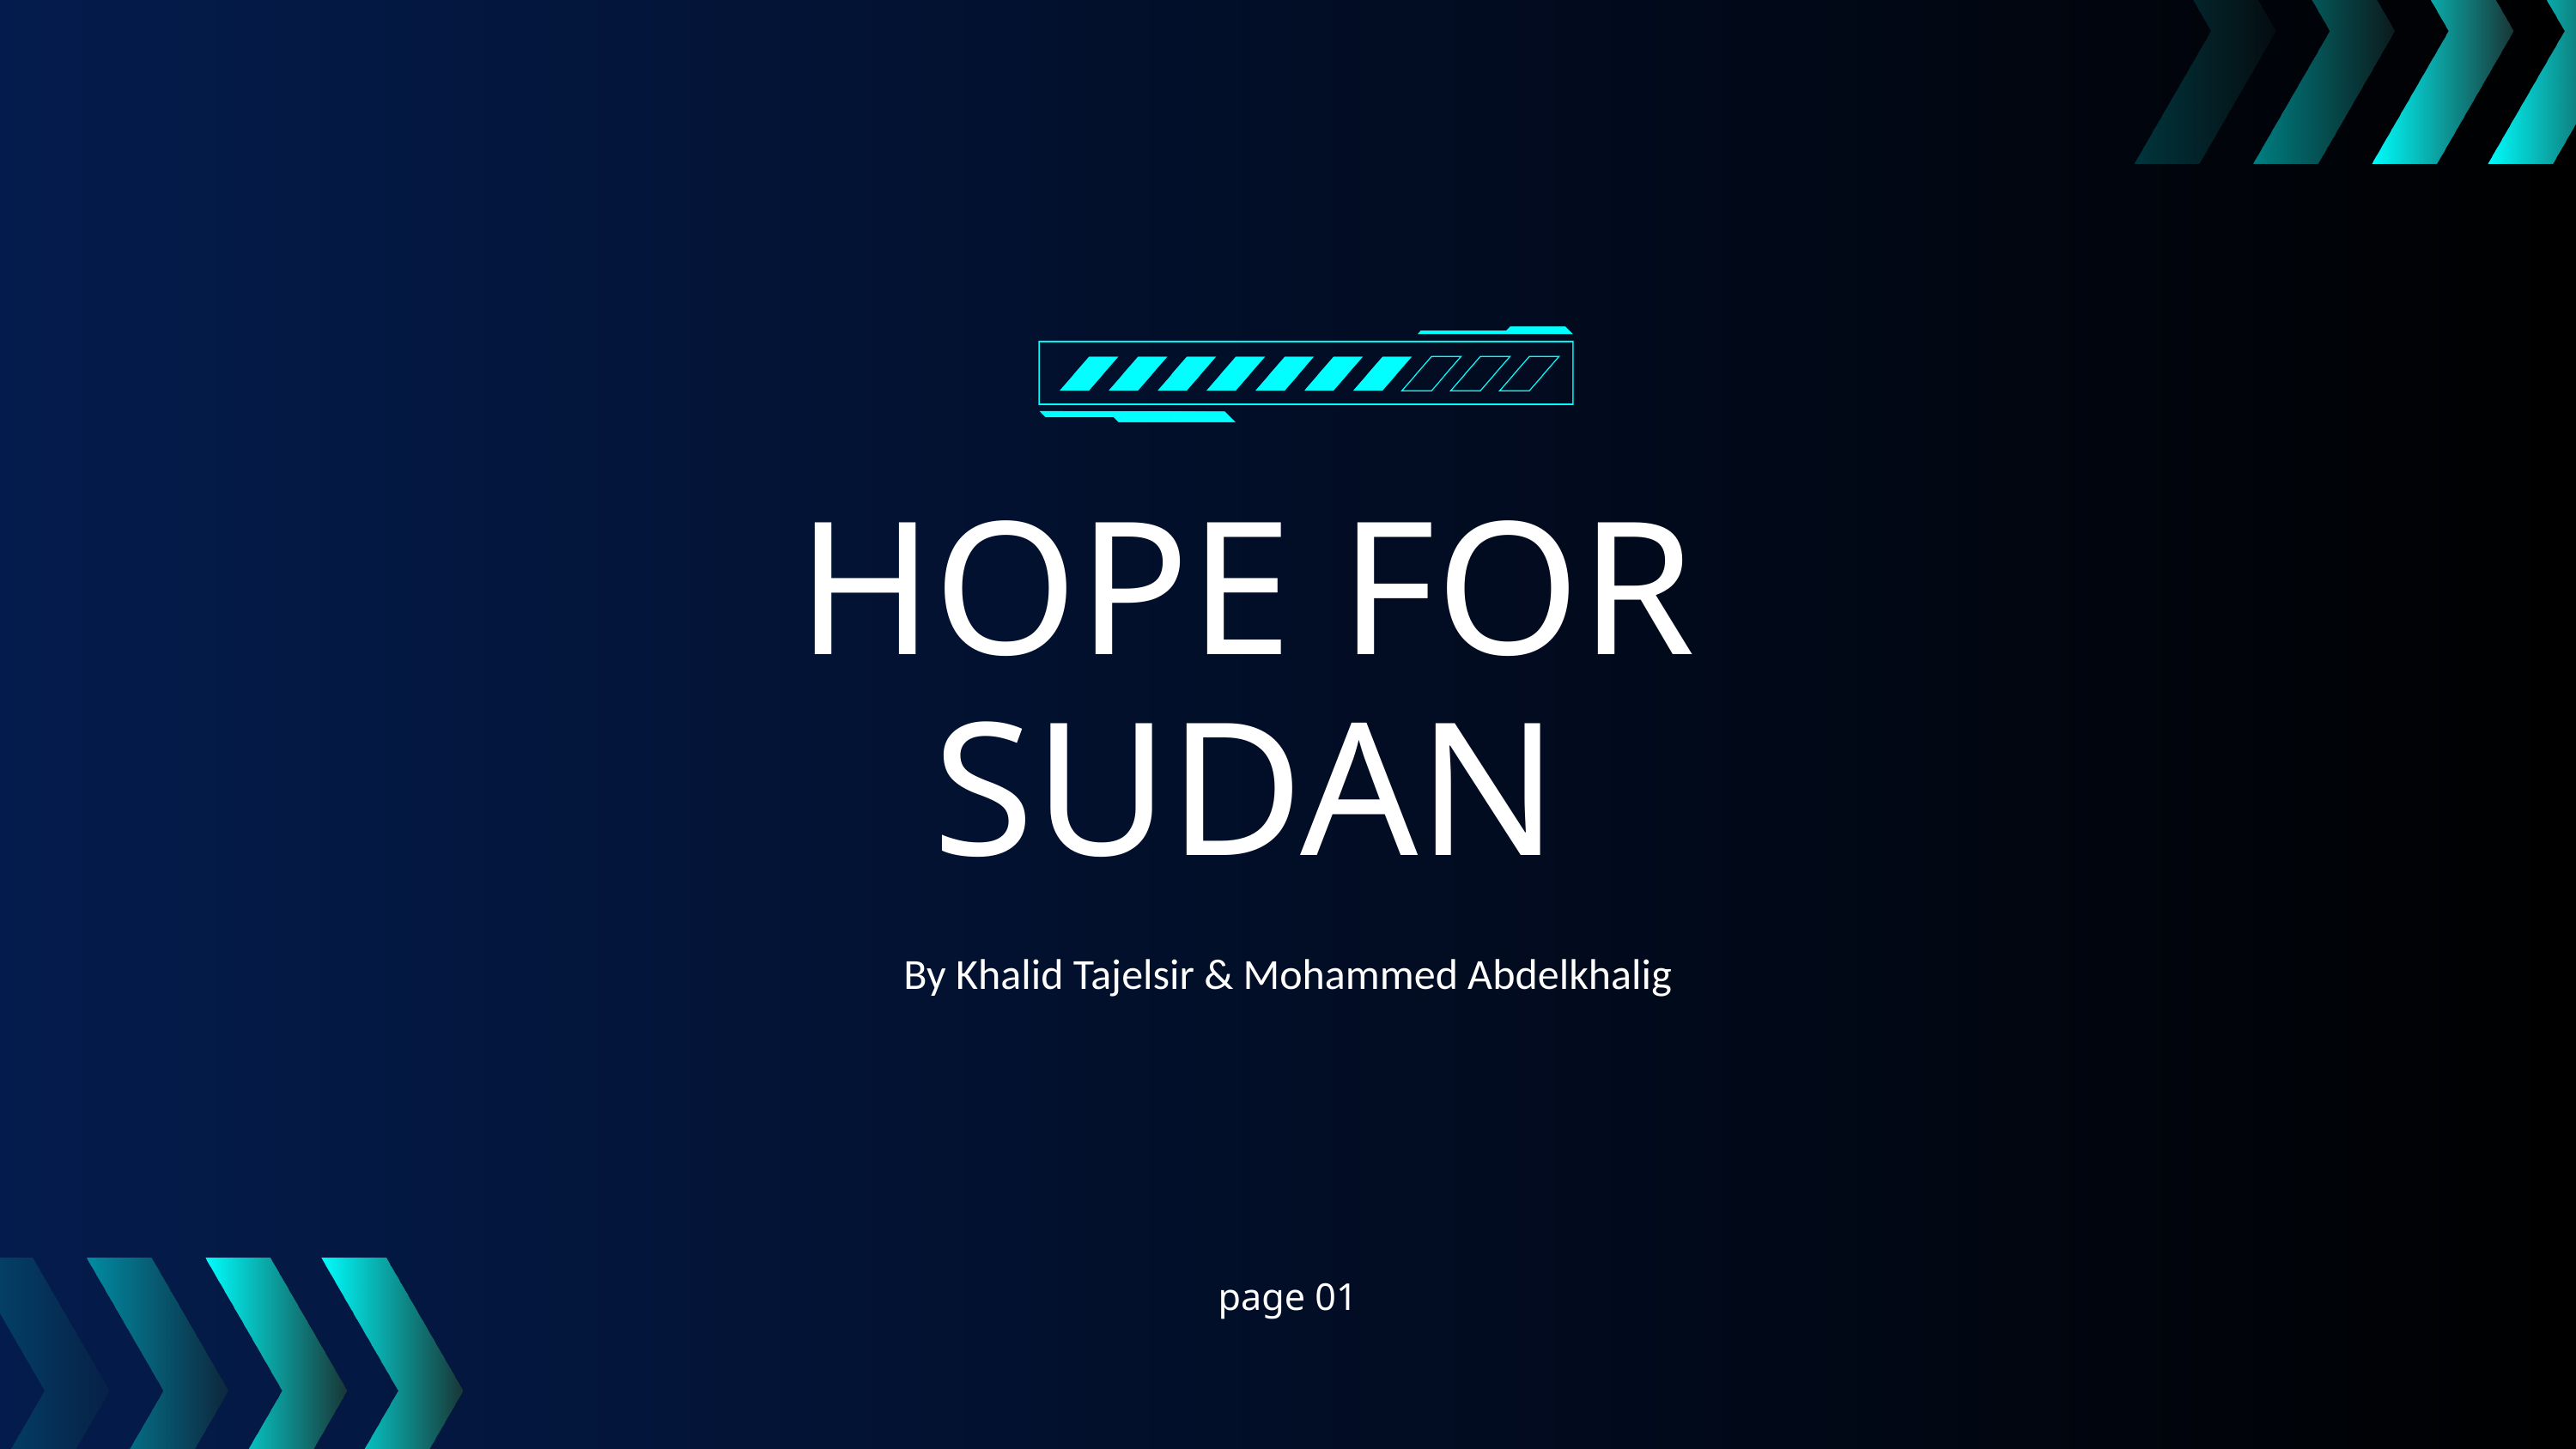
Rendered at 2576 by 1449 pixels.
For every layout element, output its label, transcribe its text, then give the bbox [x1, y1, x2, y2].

text_box HOPE FOR SUDAN [357, 490, 2135, 893]
text_box [2134, 0, 2576, 164]
text_box By Khalid Tajelsir & Mohammed Abdelkhalig [717, 951, 1859, 998]
text_box page 01 [1124, 1277, 1452, 1319]
text_box [1038, 326, 1574, 422]
text_box [0, 1258, 464, 1449]
